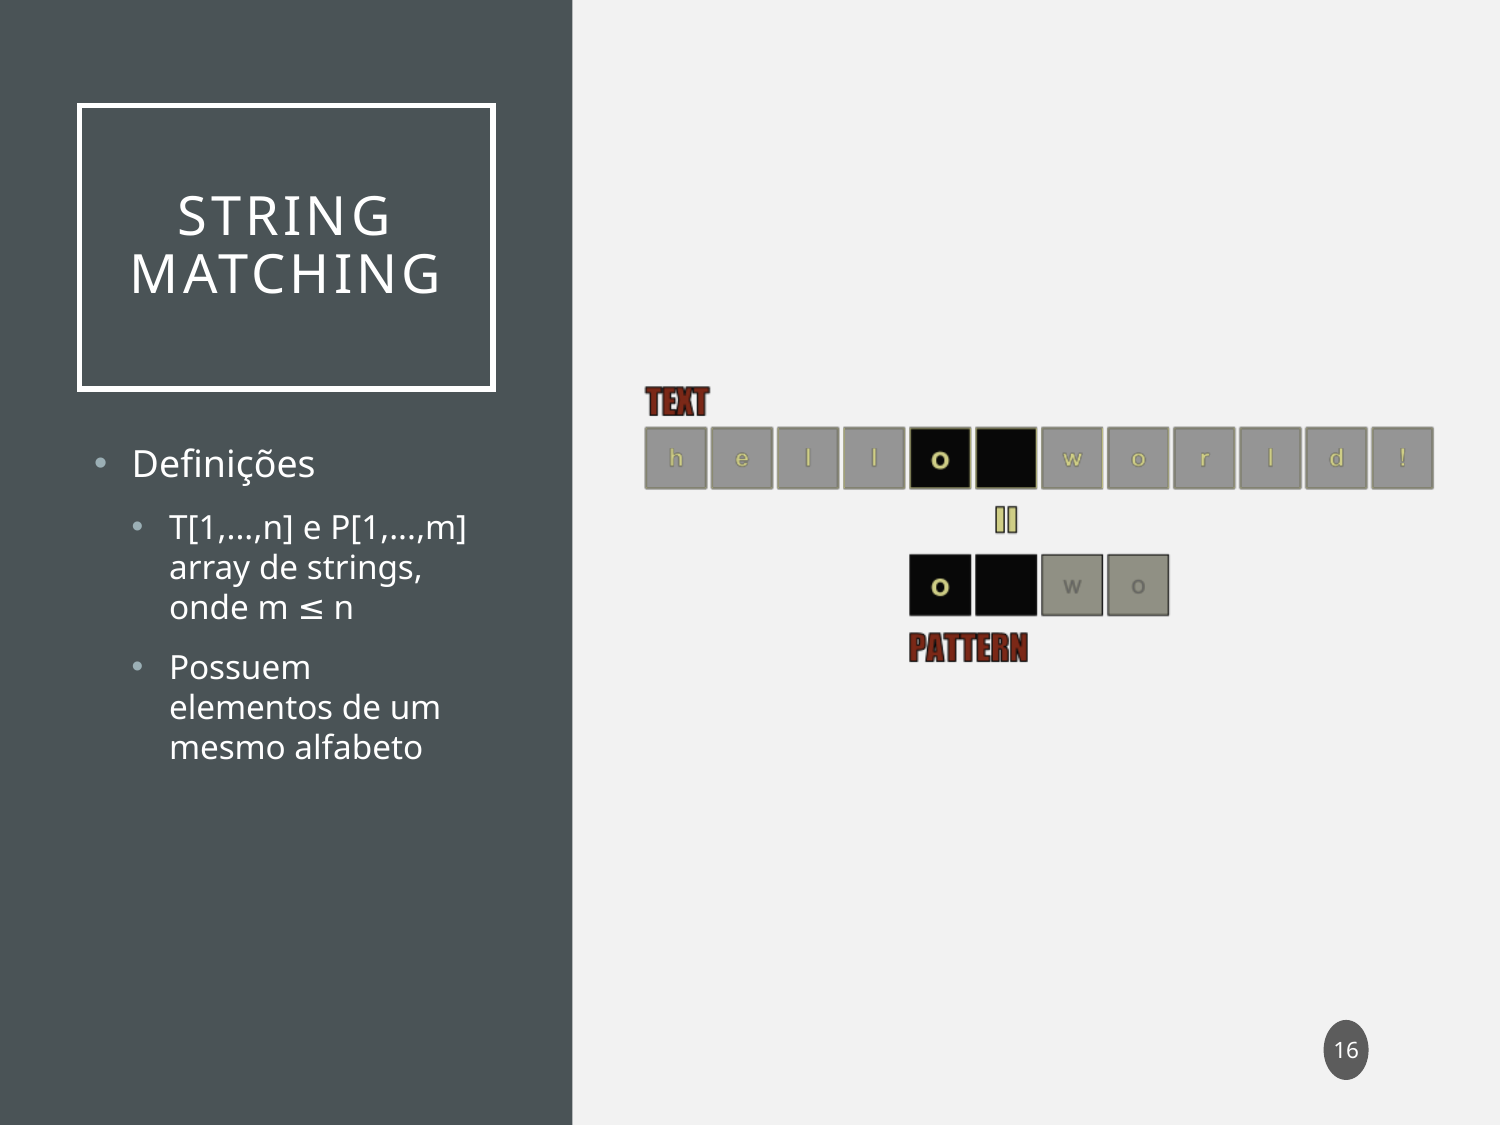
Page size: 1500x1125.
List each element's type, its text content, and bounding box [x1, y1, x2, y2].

text_box [0, 0, 573, 1125]
title String matching [77, 103, 496, 392]
list Definições T[1,...,n] e P[1,...,m] array de strings, onde m ≤ n Possuem elementos de um mesmo alfabeto [79, 432, 493, 994]
text_box [573, 0, 1500, 1125]
picture [627, 369, 1457, 685]
slide_number 16 [1323, 1019, 1369, 1080]
